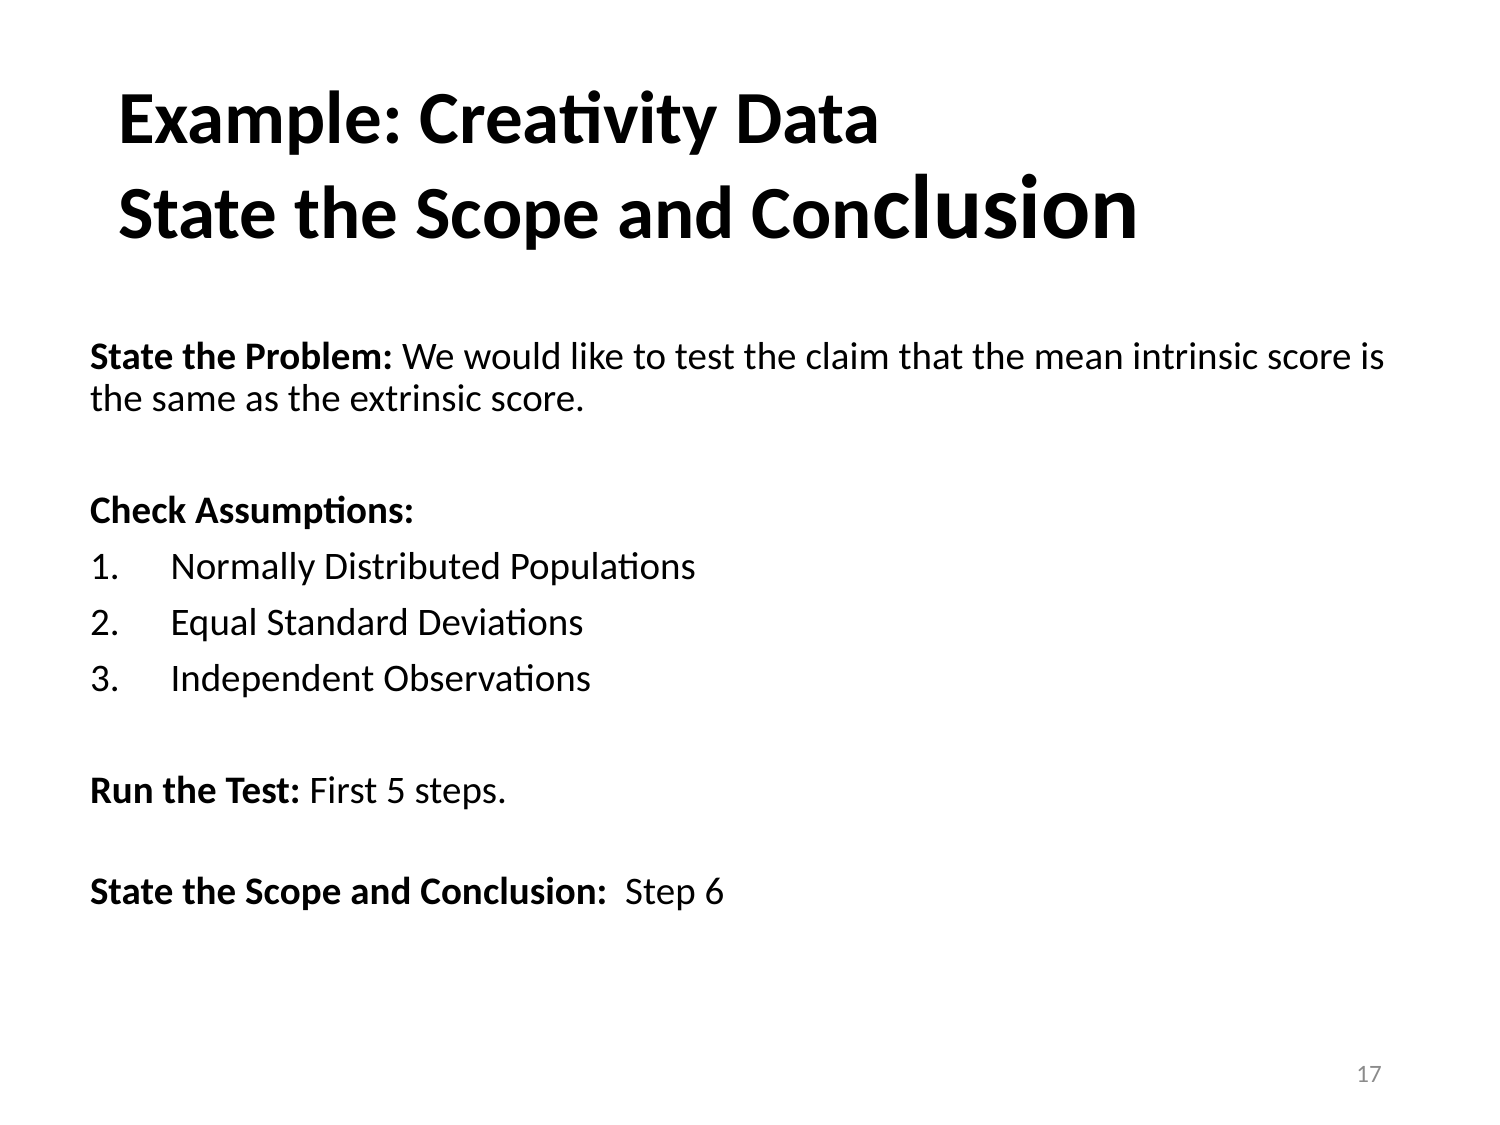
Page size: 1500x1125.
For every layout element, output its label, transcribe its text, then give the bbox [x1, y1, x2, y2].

title Example: Creativity Data State the Scope and Conclusion [103, 59, 1397, 278]
slide_number 17 [1059, 1042, 1397, 1103]
list State the Problem: We would like to test the claim that the mean intrinsic score is the same as the extrinsic score. Check Assumptions: Normally Distributed Populations Equal Standard Deviations Independent Observations Run the Test: First 5 steps. State the Scope and Conclusion: Step 6 [75, 328, 1425, 929]
